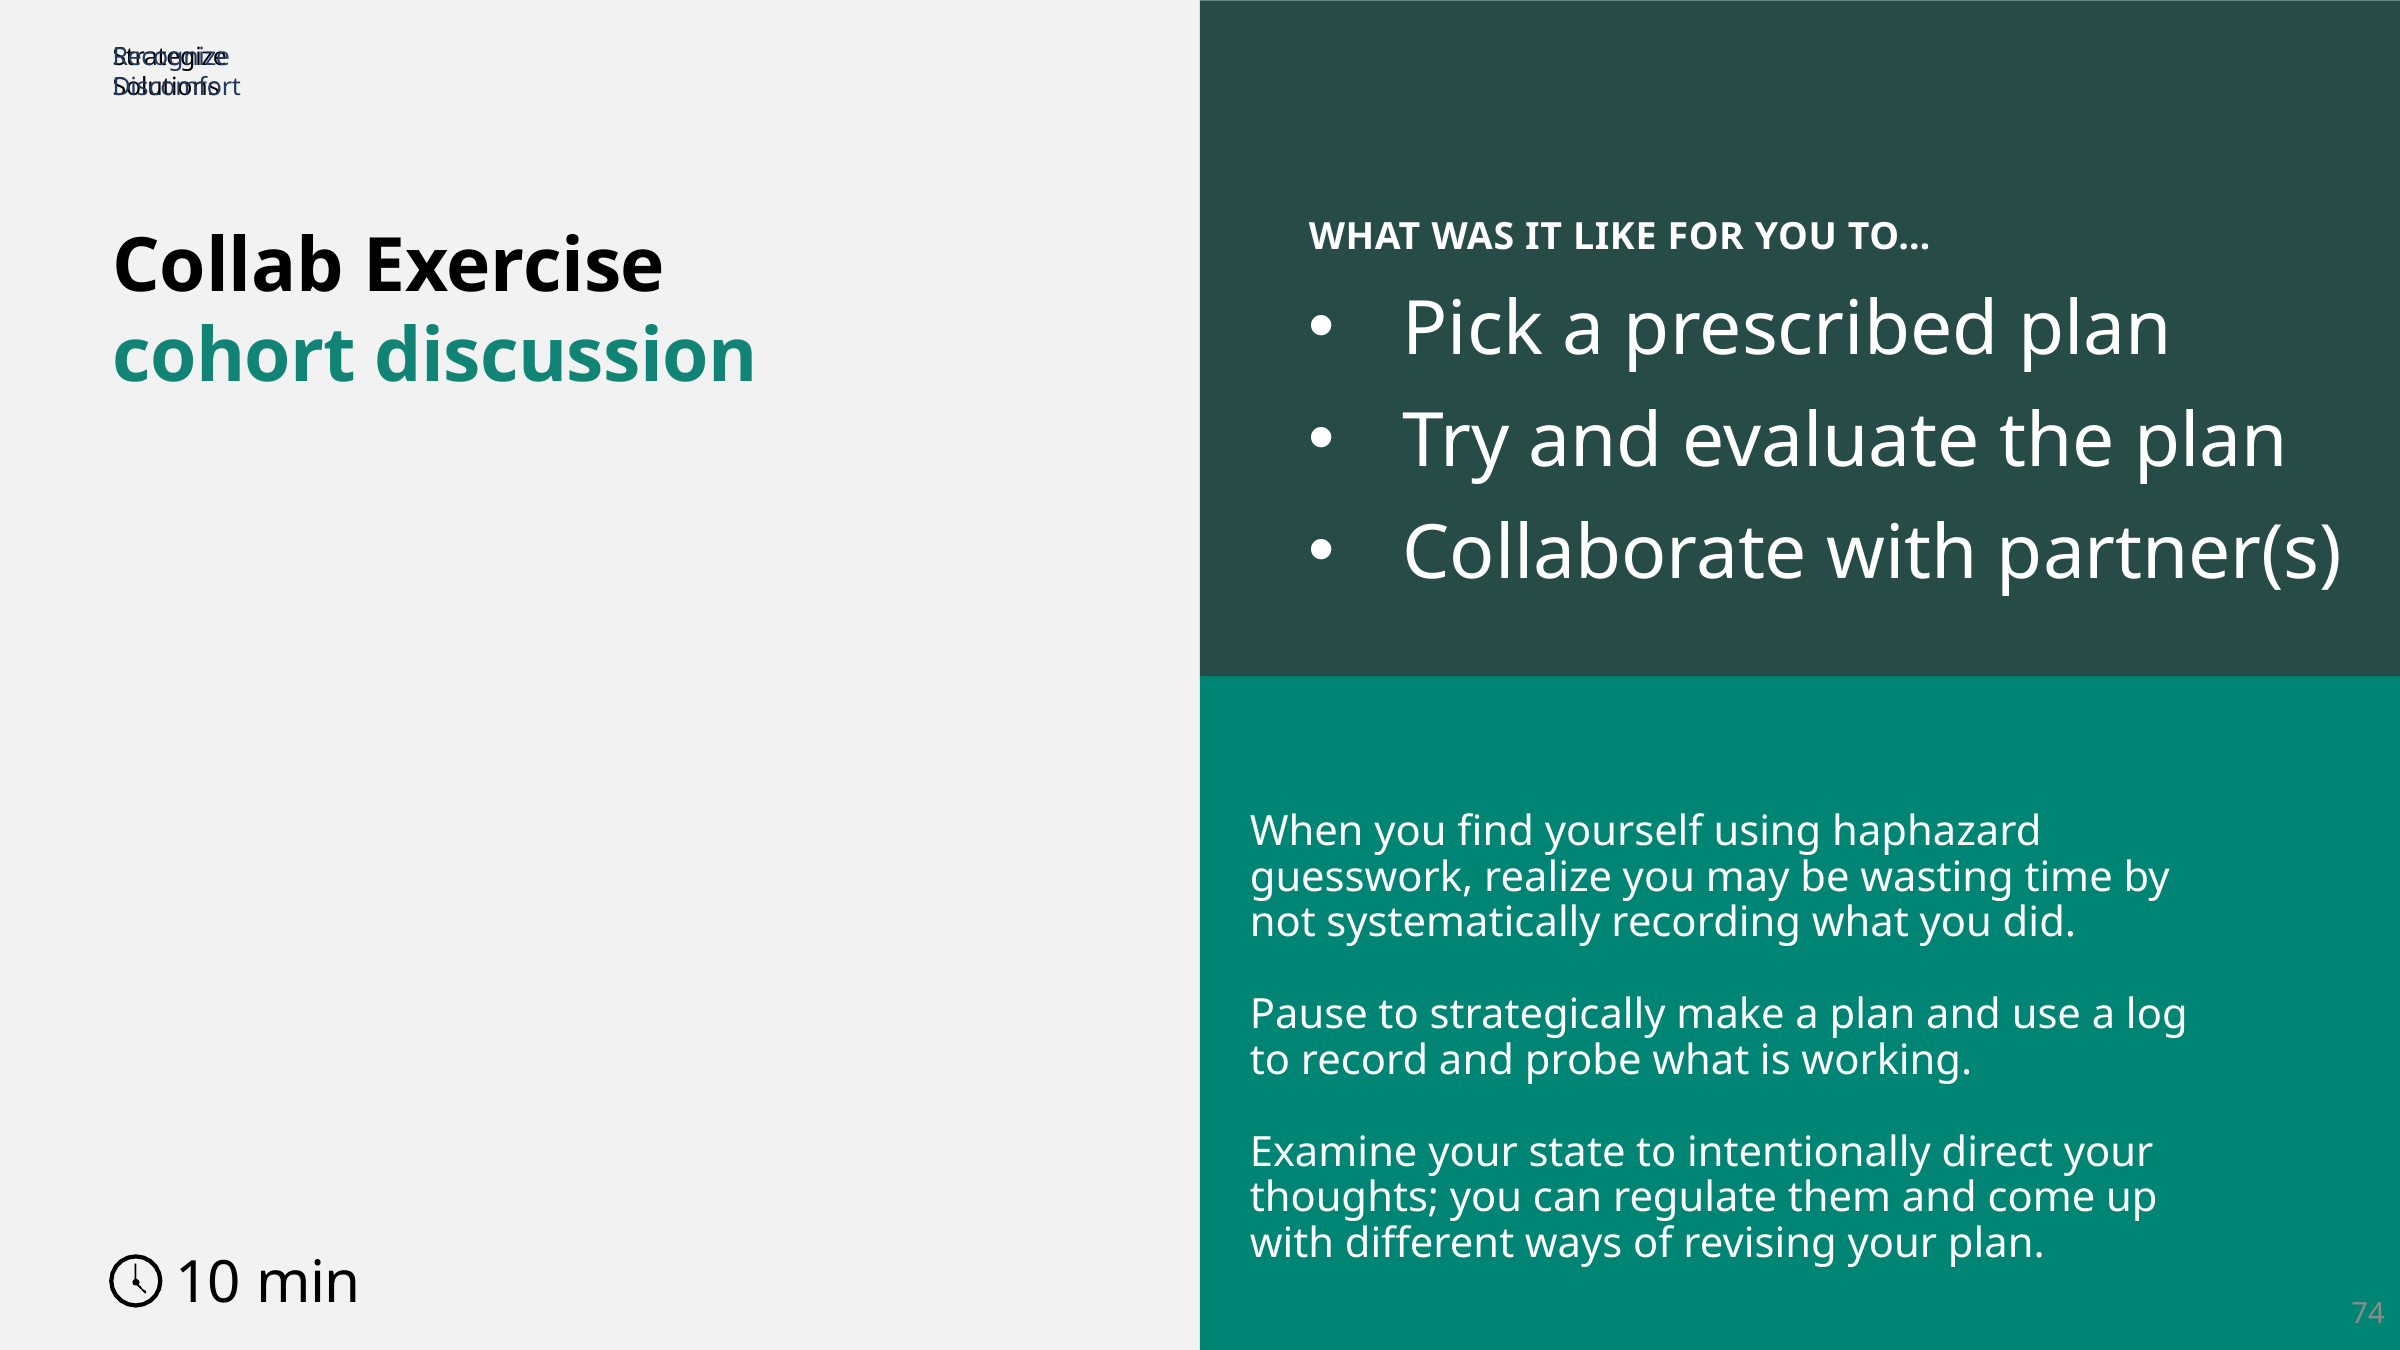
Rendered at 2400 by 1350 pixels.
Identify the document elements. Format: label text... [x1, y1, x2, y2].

text_box When you find yourself using haphazard guesswork, realize you may be wasting time by not systematically recording what you did. Pause to strategically make a plan and use a log to record and probe what is working. Examine your state to intentionally direct your thoughts; you can regulate them and come up with different ways of revising your plan. [1247, 800, 2307, 1266]
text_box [111, 1238, 431, 1316]
slide_number 74 [1860, 1278, 2400, 1350]
text_box WHAT WAS IT LIKE FOR YOU TO… Pick a prescribed plan Try and evaluate the plan Collaborate with partner(s) [1306, 198, 2350, 594]
text_box Recognize Discomfort [110, 38, 351, 101]
text_box Collab Exercise cohort discussion [110, 214, 863, 397]
